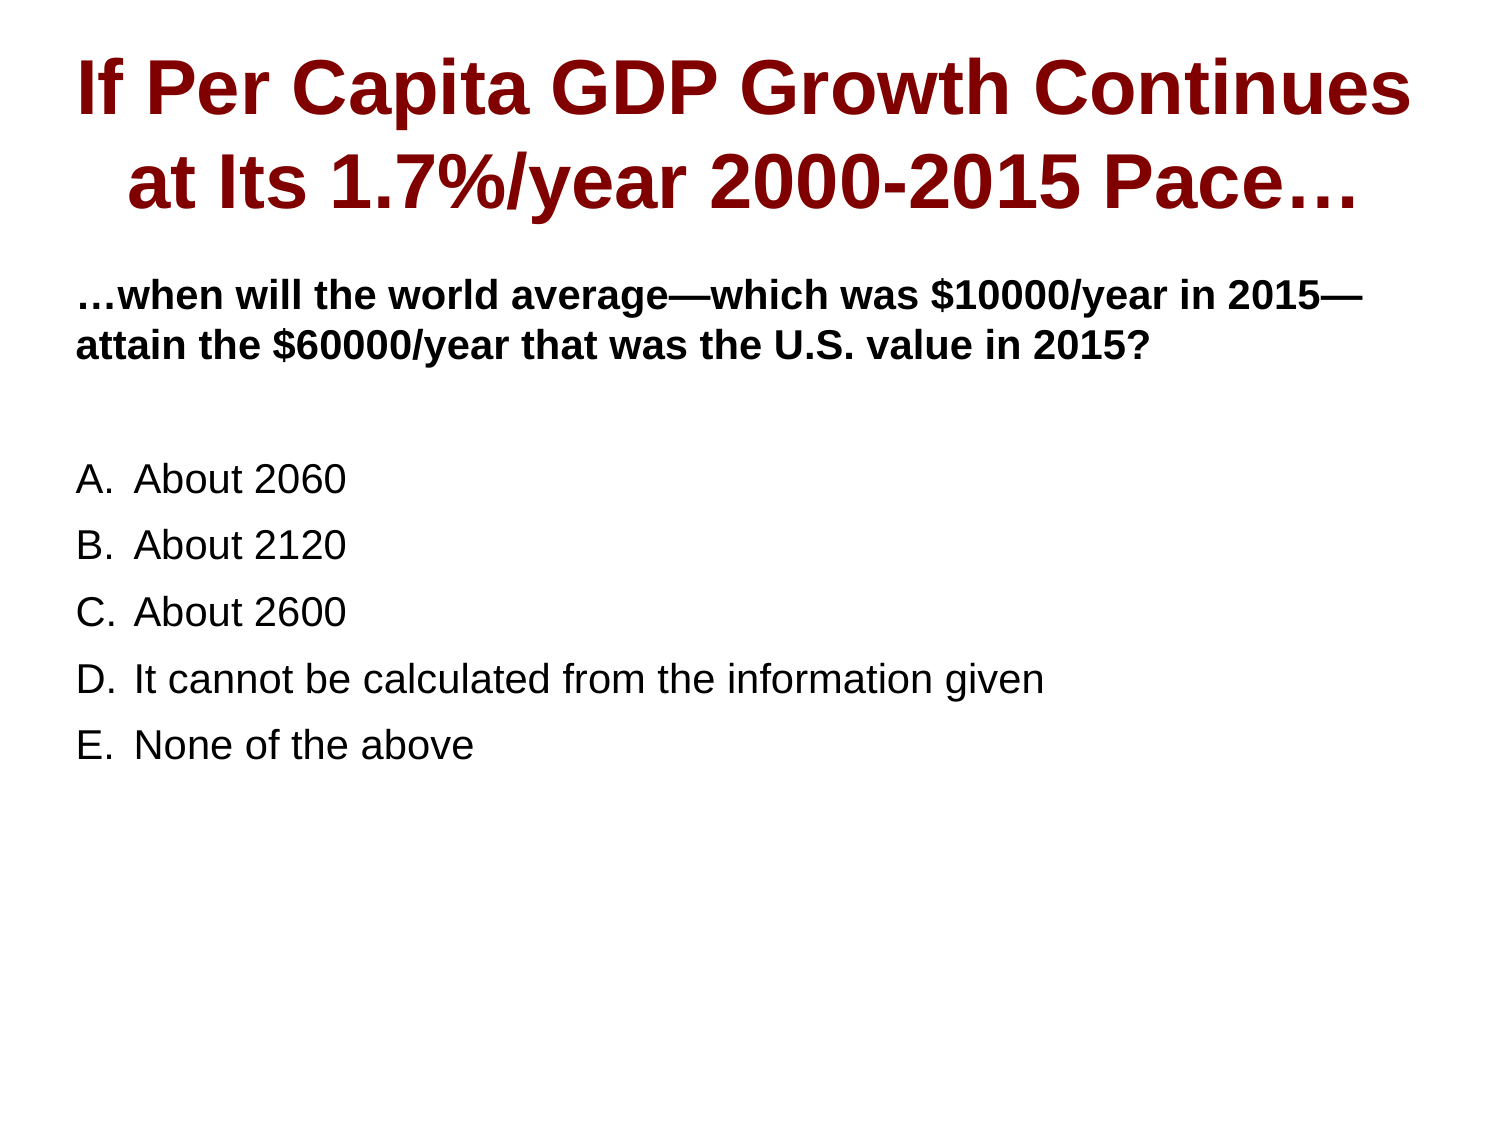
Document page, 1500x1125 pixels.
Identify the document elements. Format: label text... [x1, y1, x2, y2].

text_box …when will the world average—which was $10000/year in 2015—attain the $60000/year that was the U.S. value in 2015? About 2060 About 2120 About 2600 It cannot be calculated from the information given None of the above [68, 260, 1423, 1042]
title If Per Capita GDP Growth Continues at Its 1.7%/year 2000-2015 Pace… [67, 0, 1423, 261]
